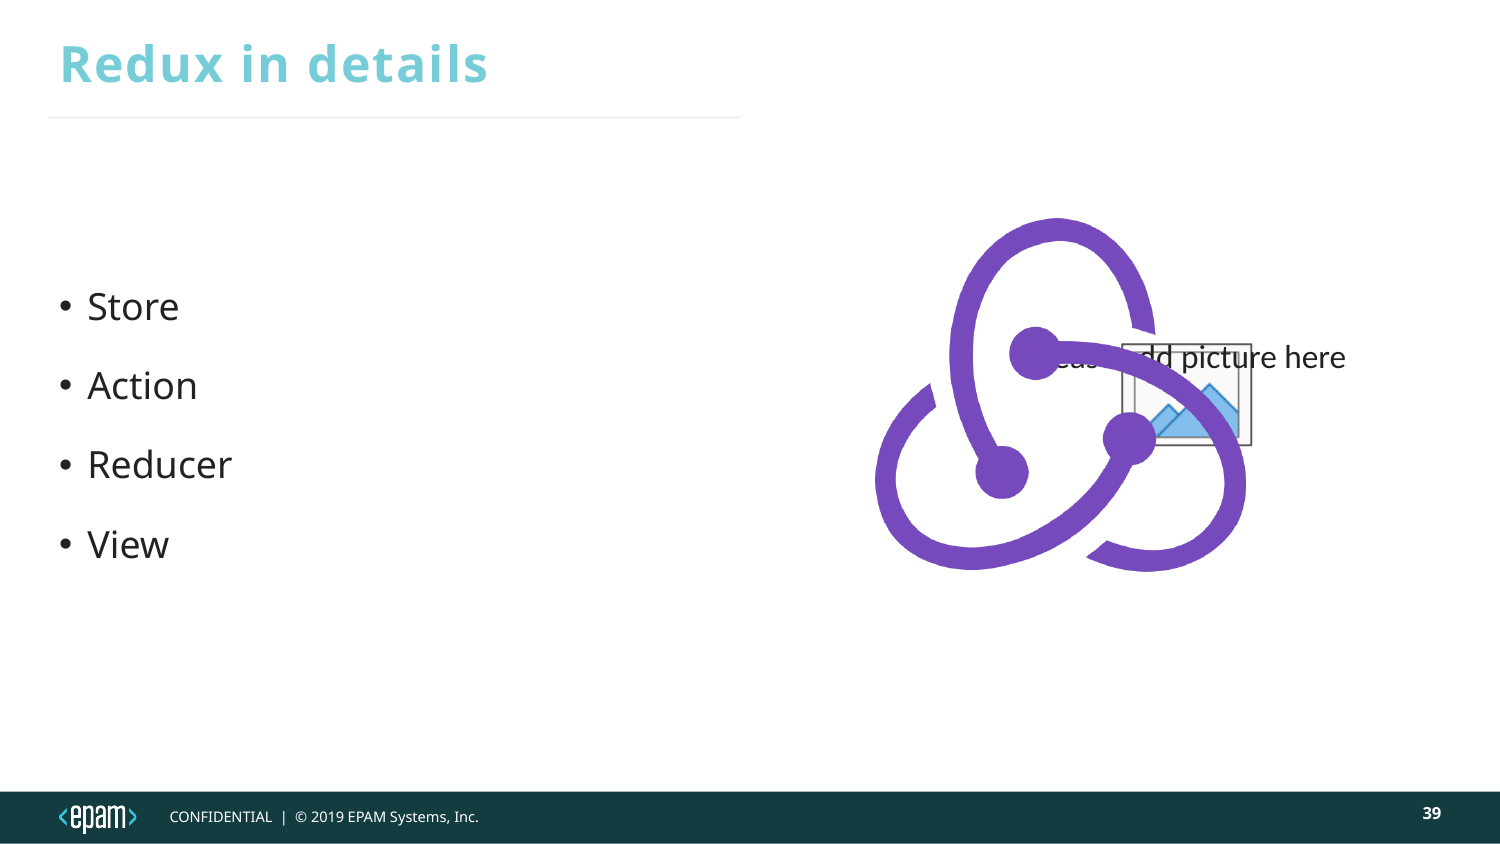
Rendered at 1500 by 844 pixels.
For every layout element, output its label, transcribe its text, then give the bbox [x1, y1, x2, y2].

slide_number 39 [1216, 791, 1442, 844]
list Store Action Reducer View [59, 260, 713, 818]
picture [874, 0, 1500, 791]
title Redux in details [59, 37, 874, 87]
